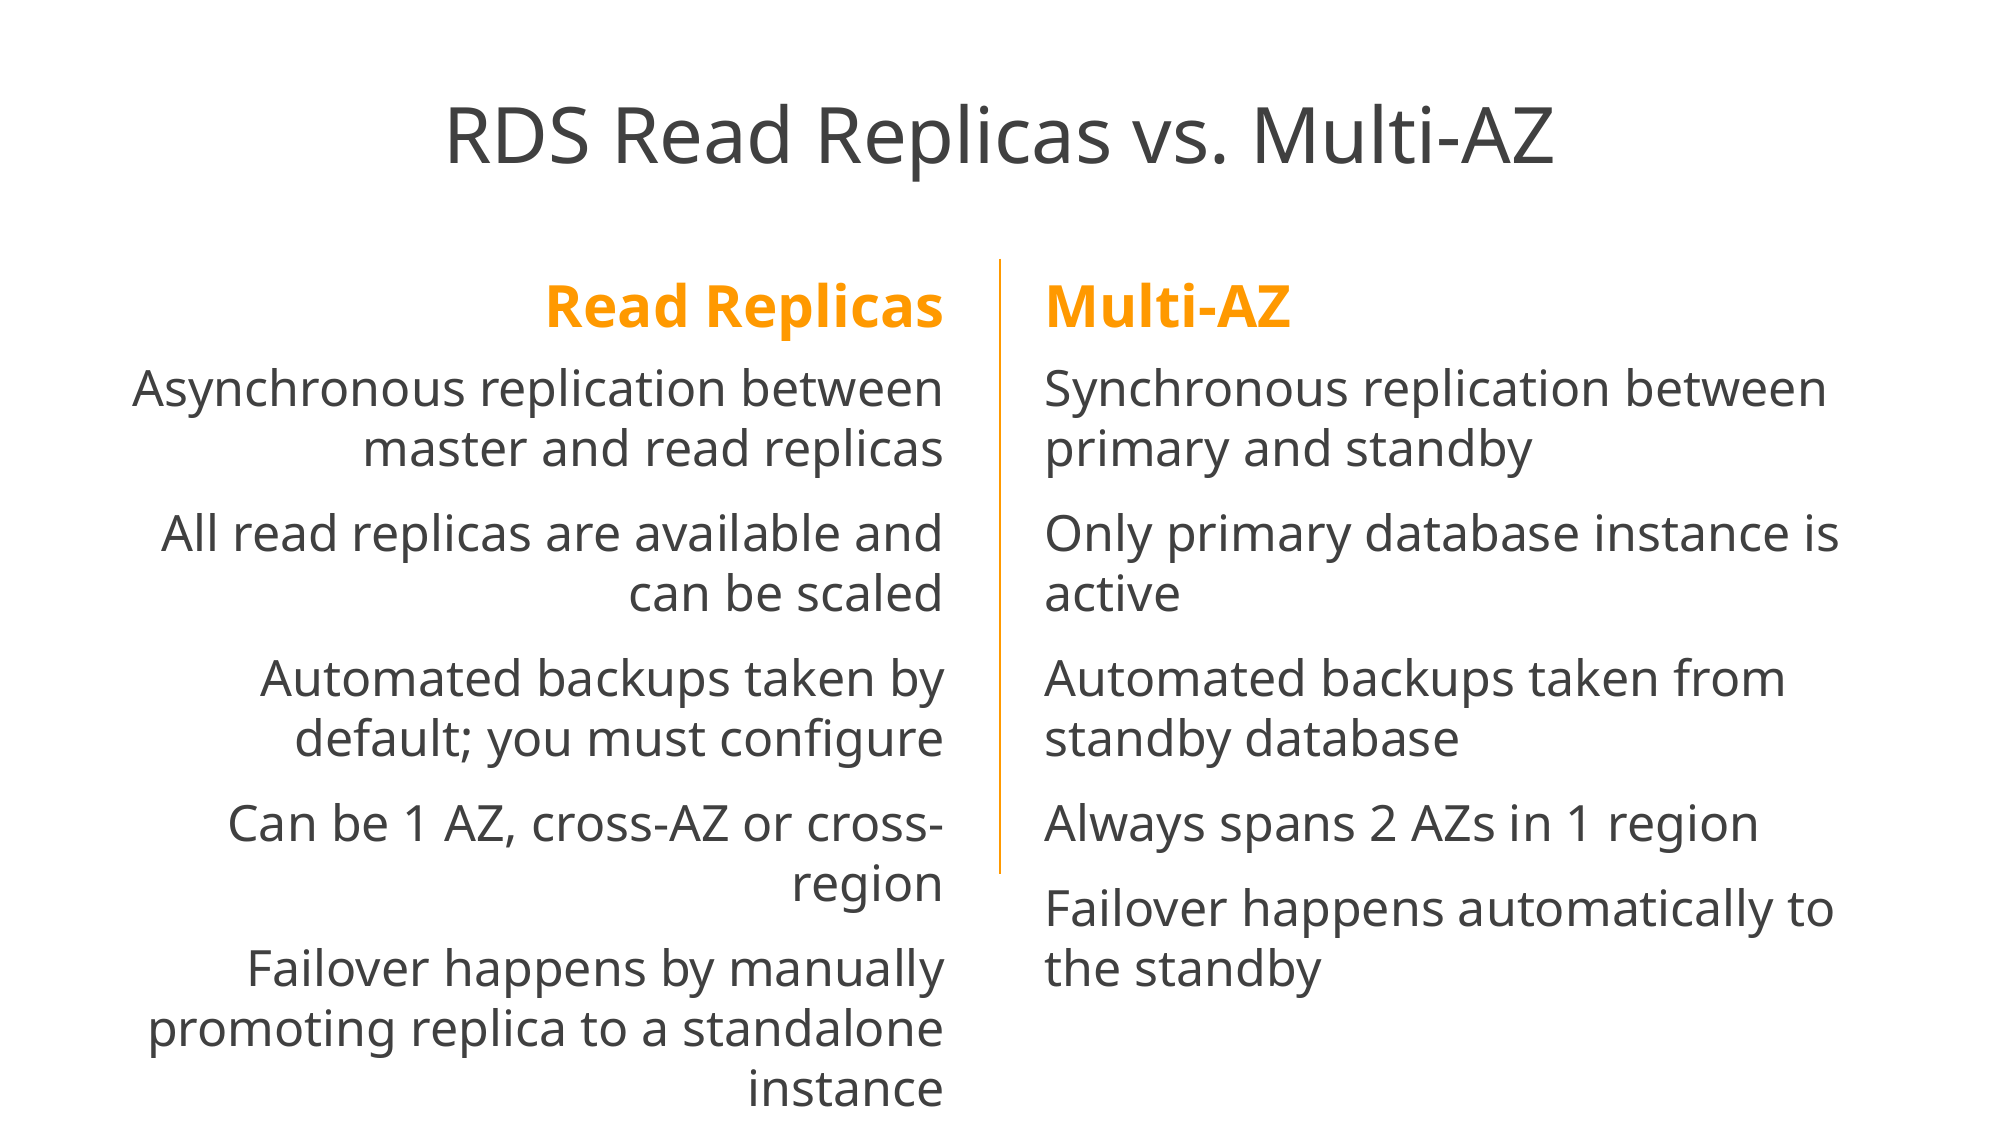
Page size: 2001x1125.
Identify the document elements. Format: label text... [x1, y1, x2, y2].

text_box Multi-AZ [1044, 259, 1907, 345]
text_box Read Replicas [296, 259, 956, 345]
text_box Asynchronous replication between master and read replicas All read replicas are available and can be scaled Automated backups taken by default; you must configure Can be 1 AZ, cross-AZ or cross-region Failover happens by manually promoting replica to a standalone instance [93, 350, 956, 1006]
text_box Synchronous replication between primary and standby Only primary database instance is active Automated backups taken from standby database Always spans 2 AZs in 1 region Failover happens automatically to the standby [1044, 351, 1907, 652]
title RDS Read Replicas vs. Multi-AZ [137, 93, 1863, 183]
